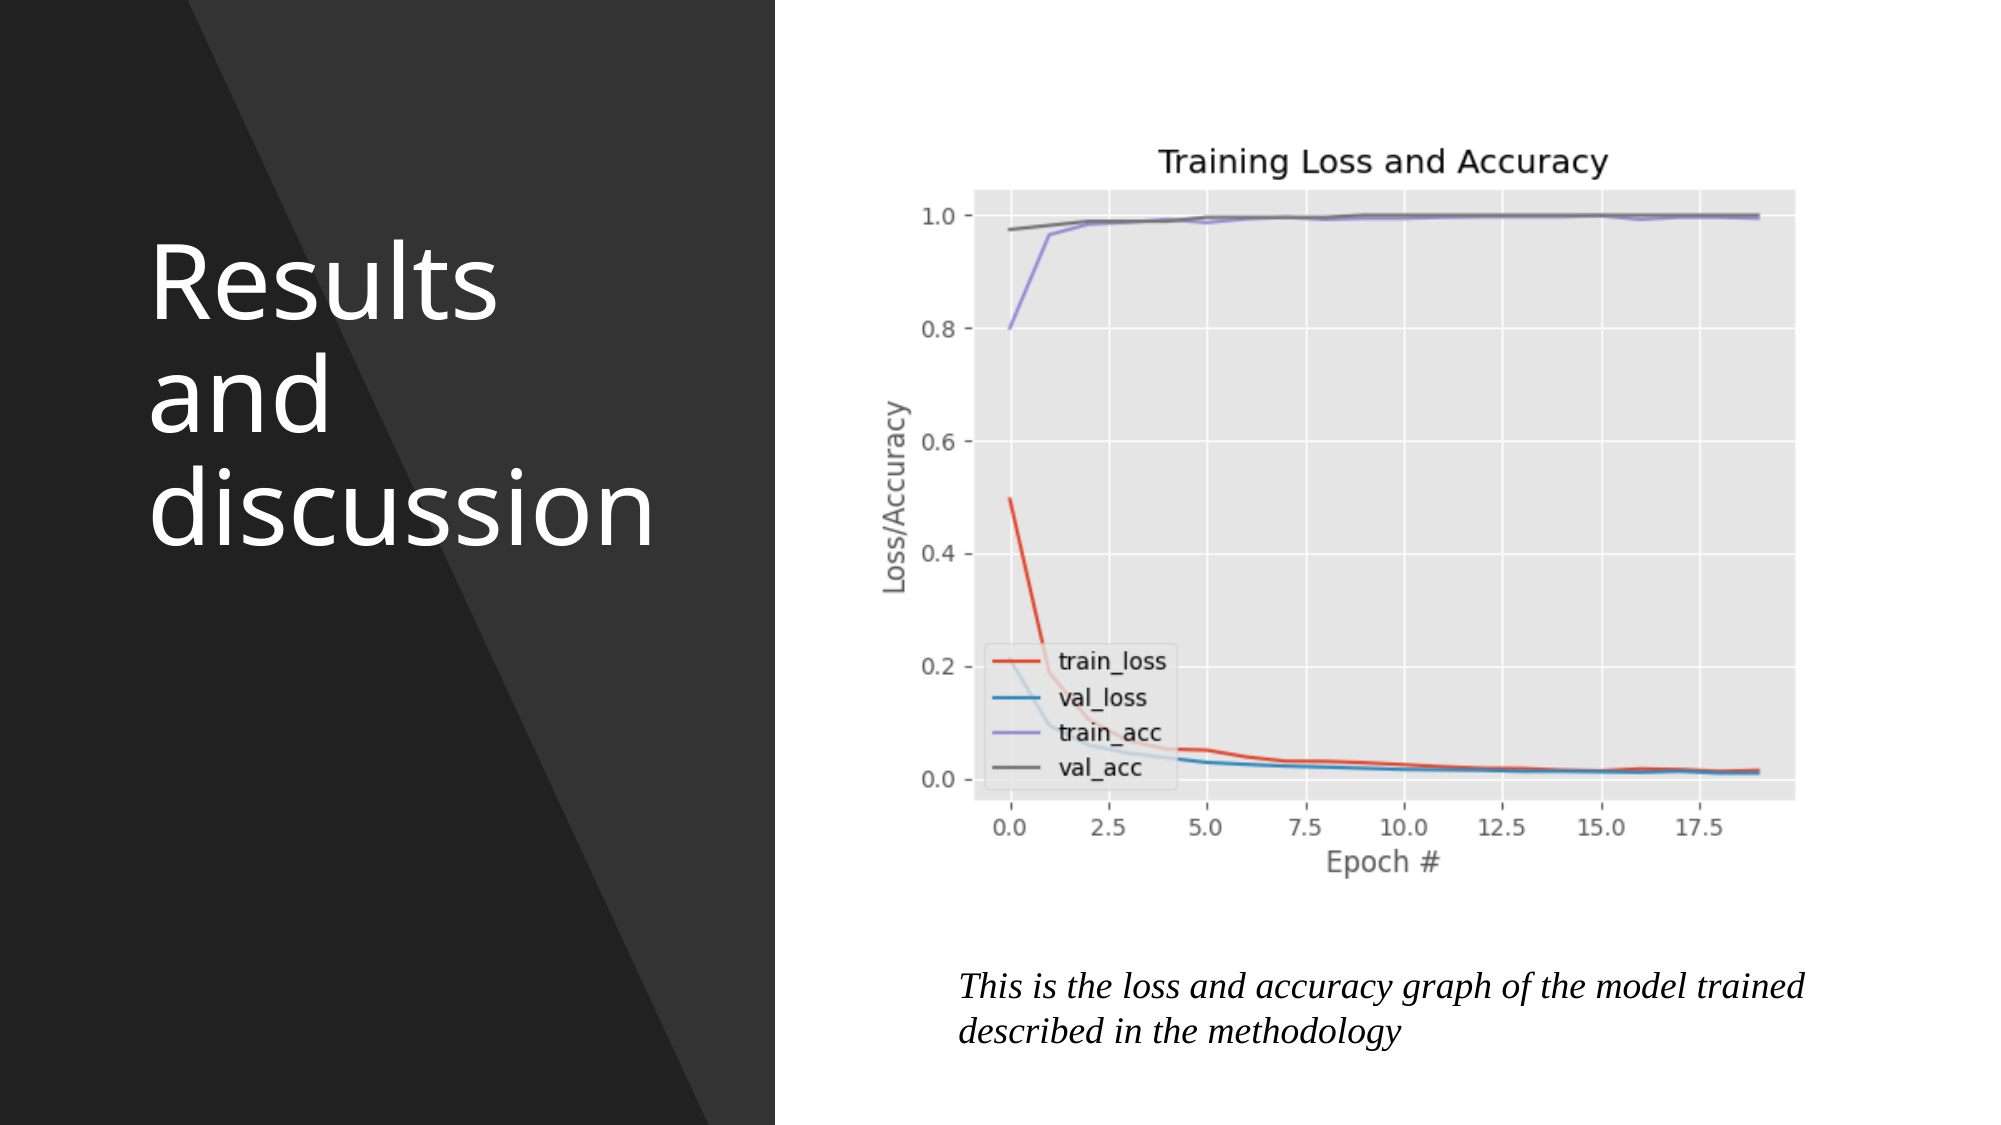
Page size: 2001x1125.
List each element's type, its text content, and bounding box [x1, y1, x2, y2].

text_box [776, 0, 2000, 1125]
text_box This is the loss and accuracy graph of the model trained described in the methodology [943, 953, 1944, 1059]
text_box [190, 0, 776, 1125]
picture [840, 92, 1902, 889]
text_box [0, 0, 710, 1125]
text_box Results and discussion [131, 184, 675, 576]
